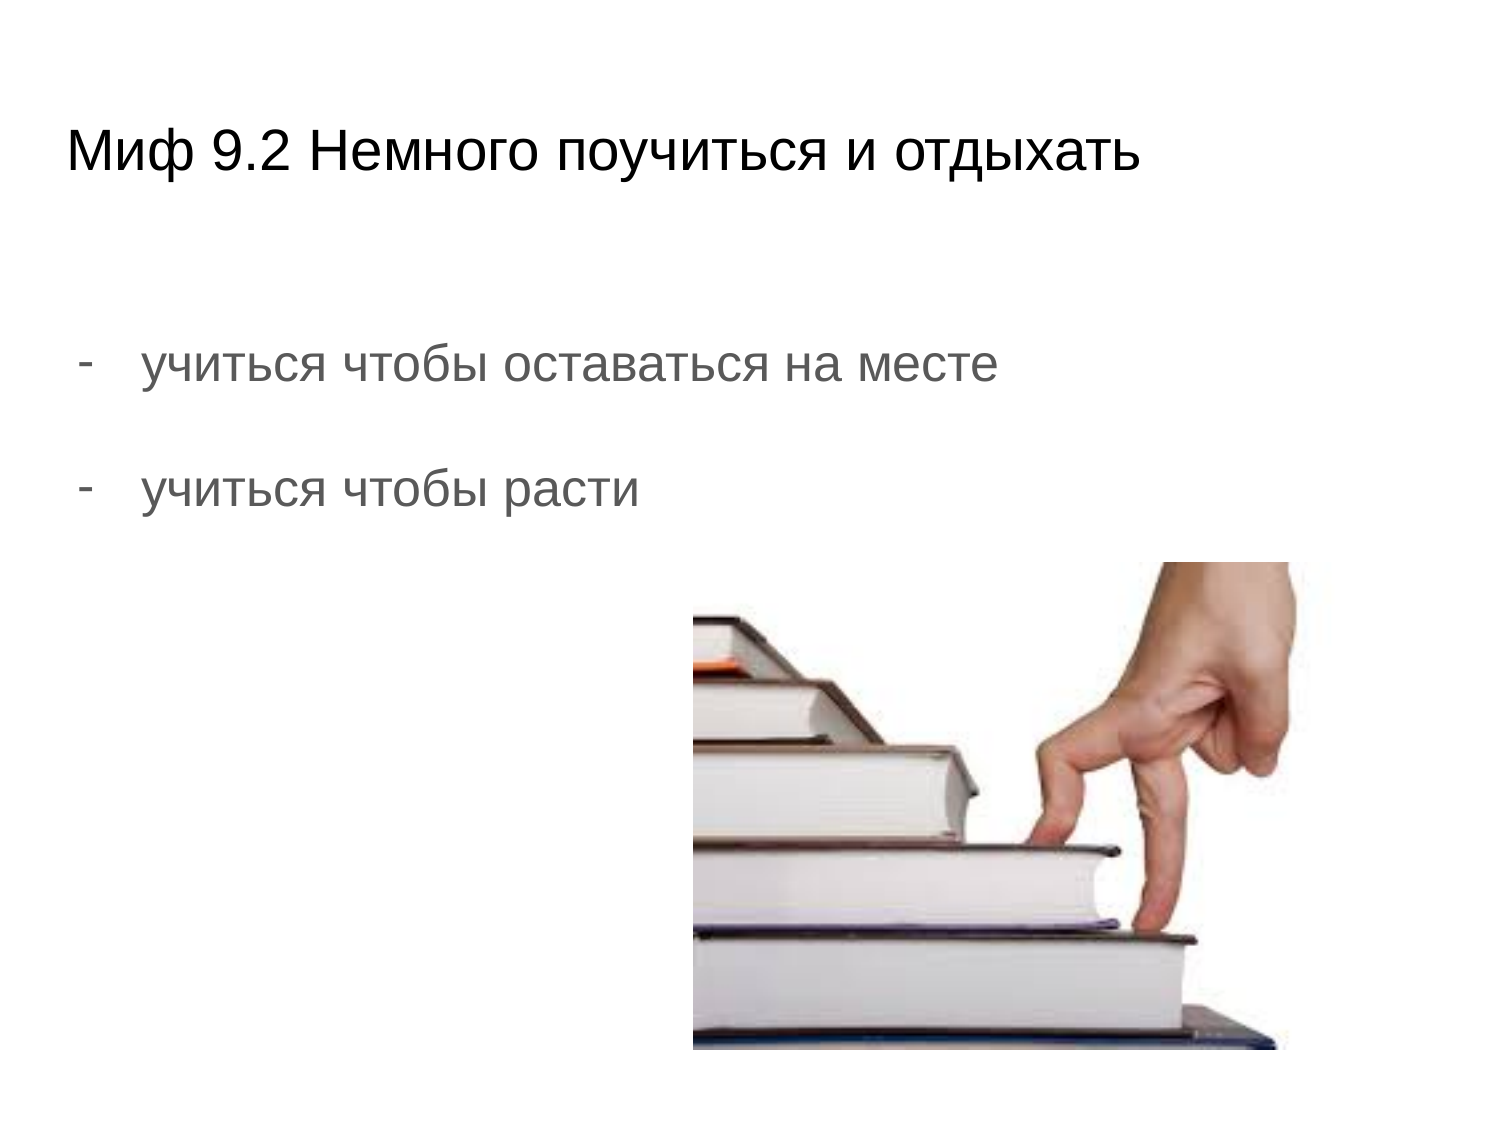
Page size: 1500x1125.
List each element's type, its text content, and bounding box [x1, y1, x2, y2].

list учиться чтобы оставаться на месте учиться чтобы расти [51, 252, 1449, 1000]
picture [692, 562, 1426, 1050]
title Миф 9.2 Немного поучиться и отдыхать [51, 97, 1449, 223]
